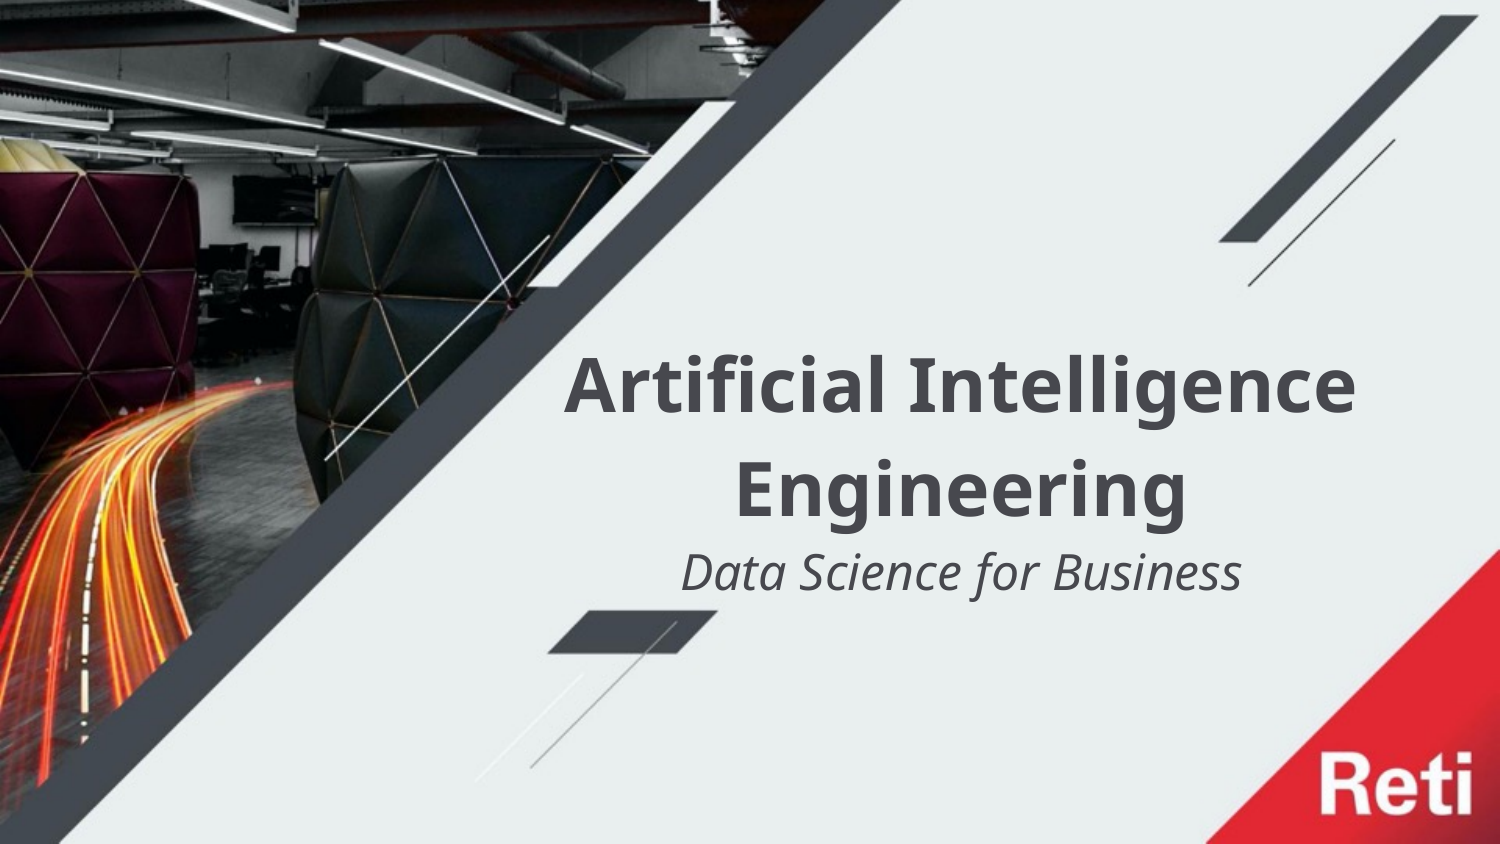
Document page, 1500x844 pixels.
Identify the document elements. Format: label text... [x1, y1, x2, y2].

text_box [1004, 483, 1035, 526]
list Artificial Intelligence Engineering Data Science for Business [411, 308, 1500, 513]
picture [0, 0, 1500, 844]
